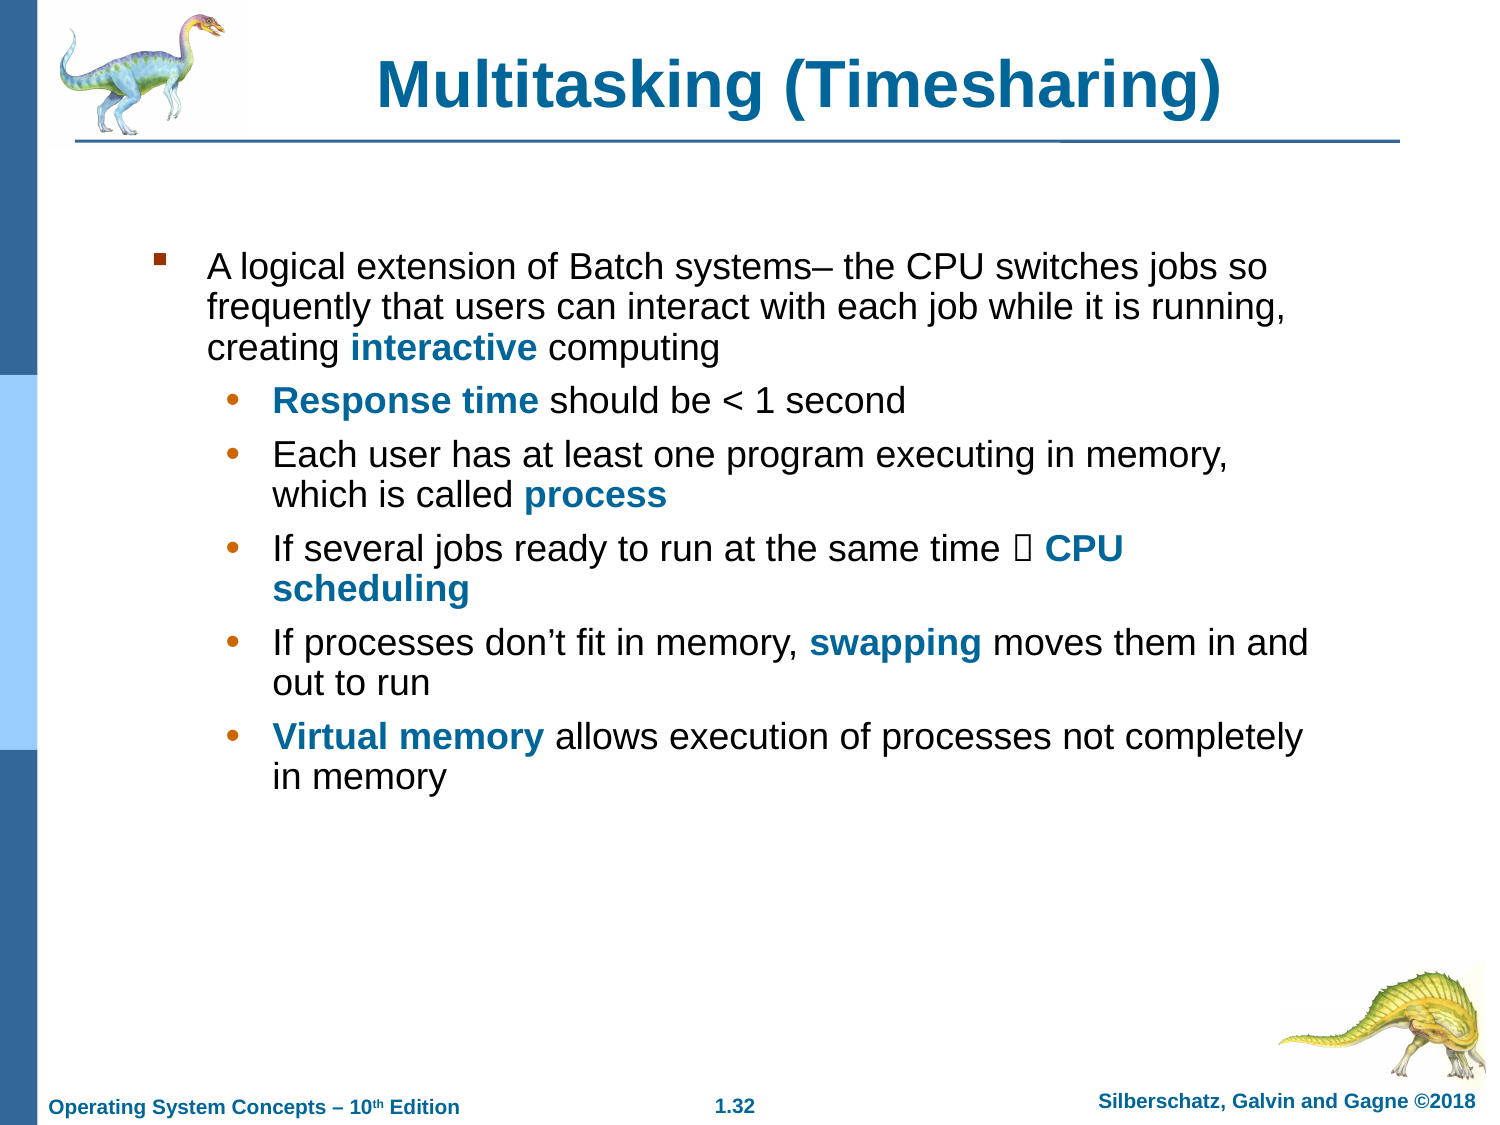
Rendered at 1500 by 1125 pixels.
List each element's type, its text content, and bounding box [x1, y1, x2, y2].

picture [1275, 959, 1486, 1090]
picture [46, 0, 243, 149]
list A logical extension of Batch systems– the CPU switches jobs so frequently that users can interact with each job while it is running, creating interactive computing Response time should be < 1 second Each user has at least one program executing in memory, which is called process If several jobs ready to run at the same time  CPU scheduling If processes don’t fit in memory, swapping moves them in and out to run Virtual memory allows execution of processes not completely in memory [135, 137, 1341, 970]
title Multitasking (Timesharing) [175, 33, 1425, 129]
